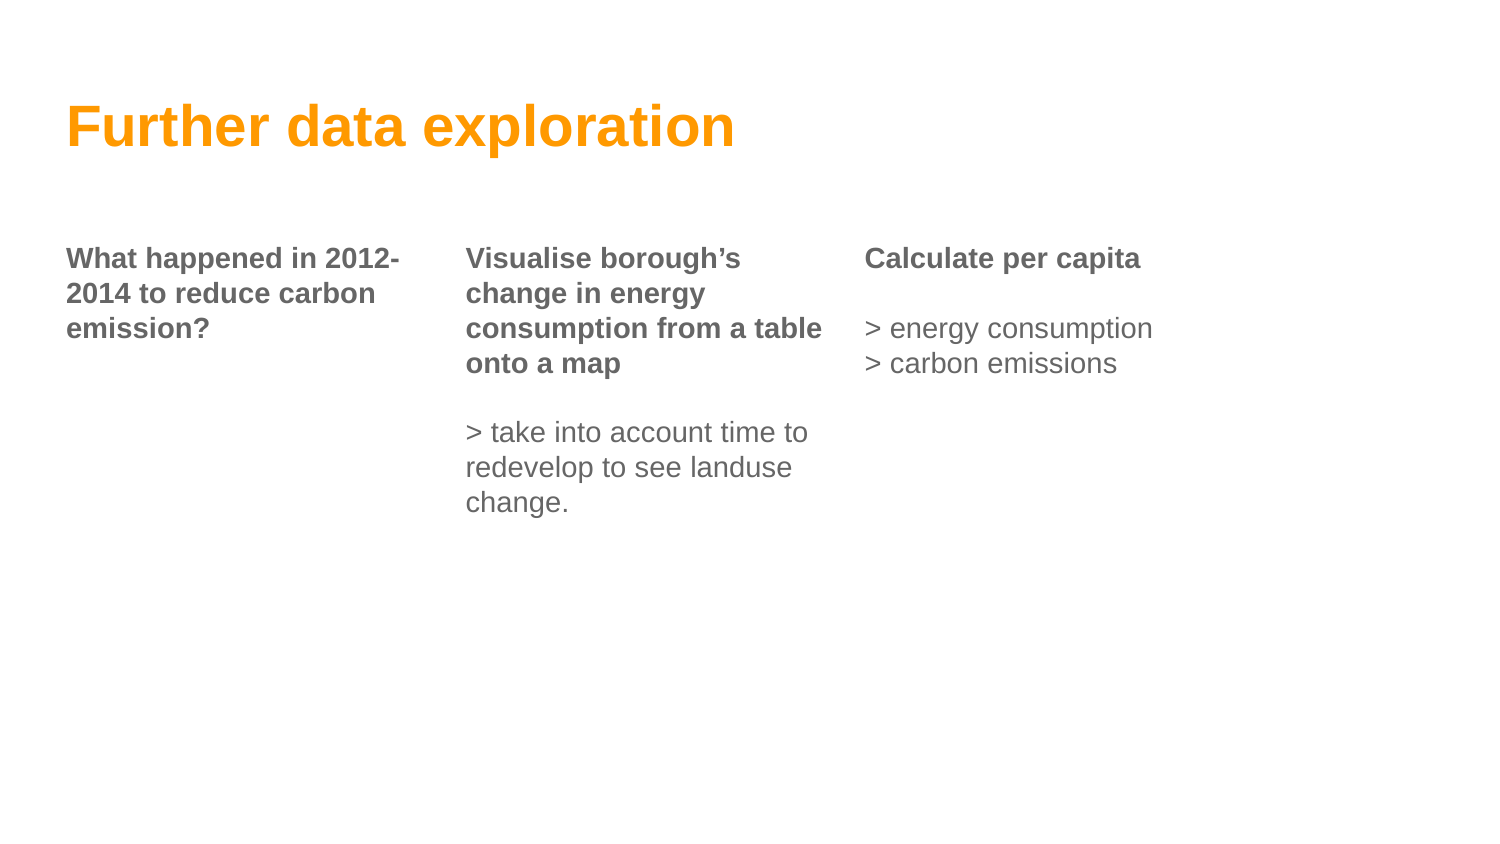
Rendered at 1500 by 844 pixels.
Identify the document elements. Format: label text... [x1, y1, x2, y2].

list Visualise borough’s change in energy consumption from a table onto a map > take into account time to redevelop to see landuse change. [450, 189, 849, 750]
list Calculate per capita > energy consumption > carbon emissions [849, 189, 1250, 750]
list What happened in 2012-2014 to reduce carbon emission? [51, 189, 450, 750]
title Further data exploration [51, 72, 1449, 167]
